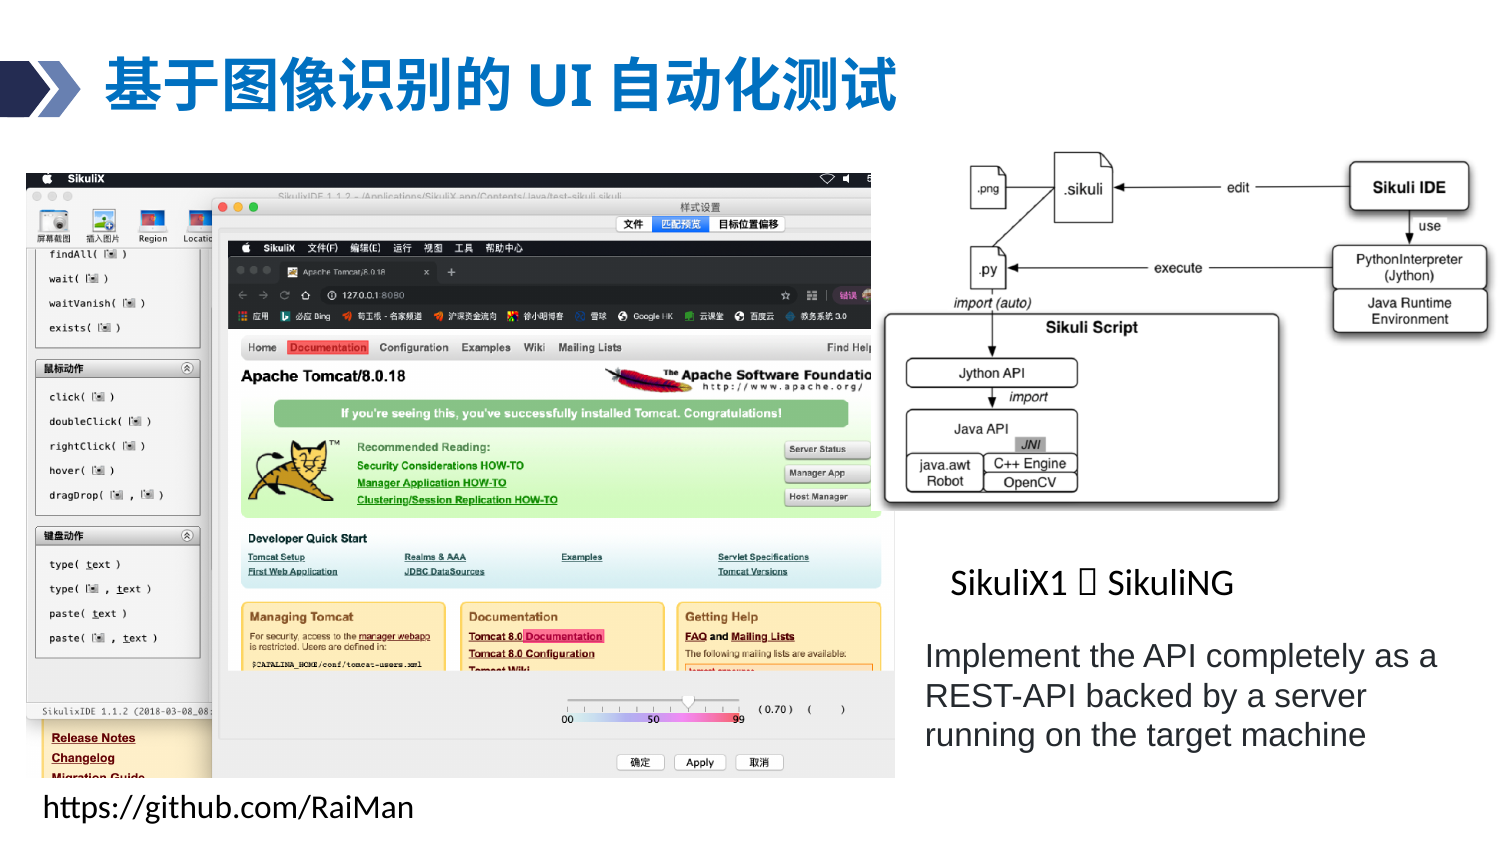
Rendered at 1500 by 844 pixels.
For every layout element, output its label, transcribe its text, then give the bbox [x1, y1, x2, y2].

picture [26, 148, 1500, 778]
text_box SikuliX1  SikuliNG [935, 550, 1250, 611]
text_box Implement the API completely as a REST-API backed by a server running on the target machine [910, 626, 1500, 761]
text_box https://github.com/RaiMan [27, 778, 430, 833]
title 基于图像识别的UI自动化测试 [89, 38, 1294, 137]
